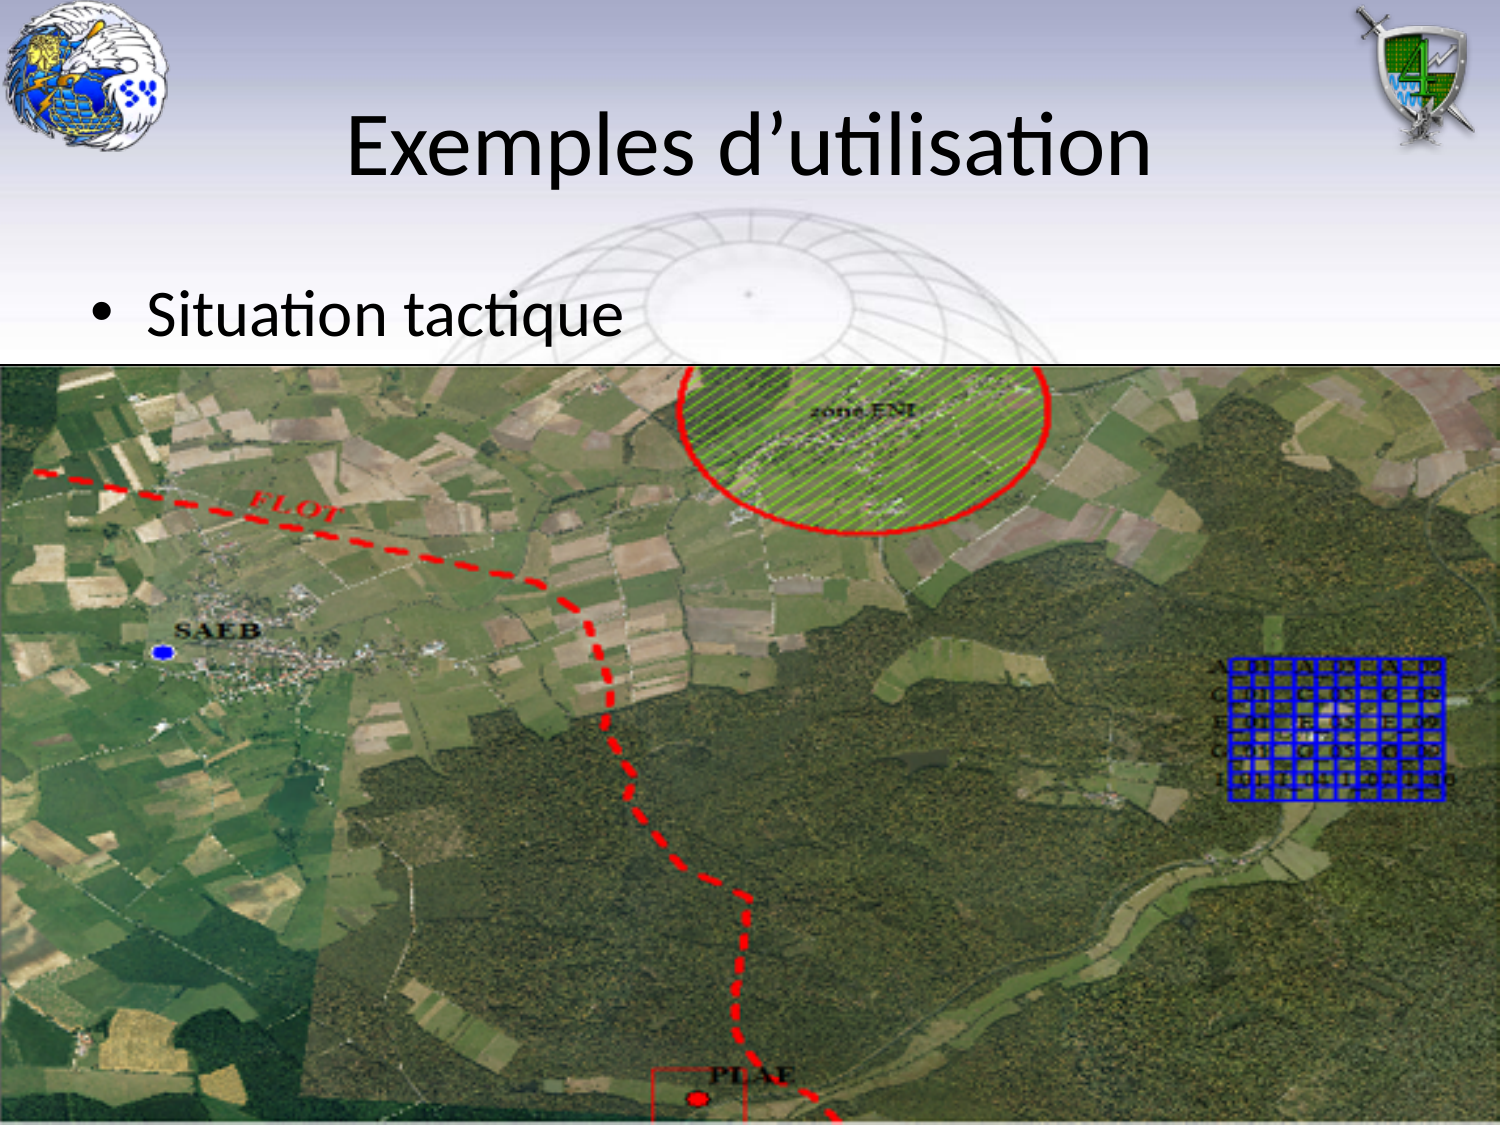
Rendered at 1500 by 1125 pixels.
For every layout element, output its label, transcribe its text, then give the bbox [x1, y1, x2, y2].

picture [0, 0, 1500, 364]
list Situation tactique [75, 262, 1425, 364]
picture [0, 365, 1500, 1125]
title Exemples d’utilisation [75, 45, 1425, 233]
